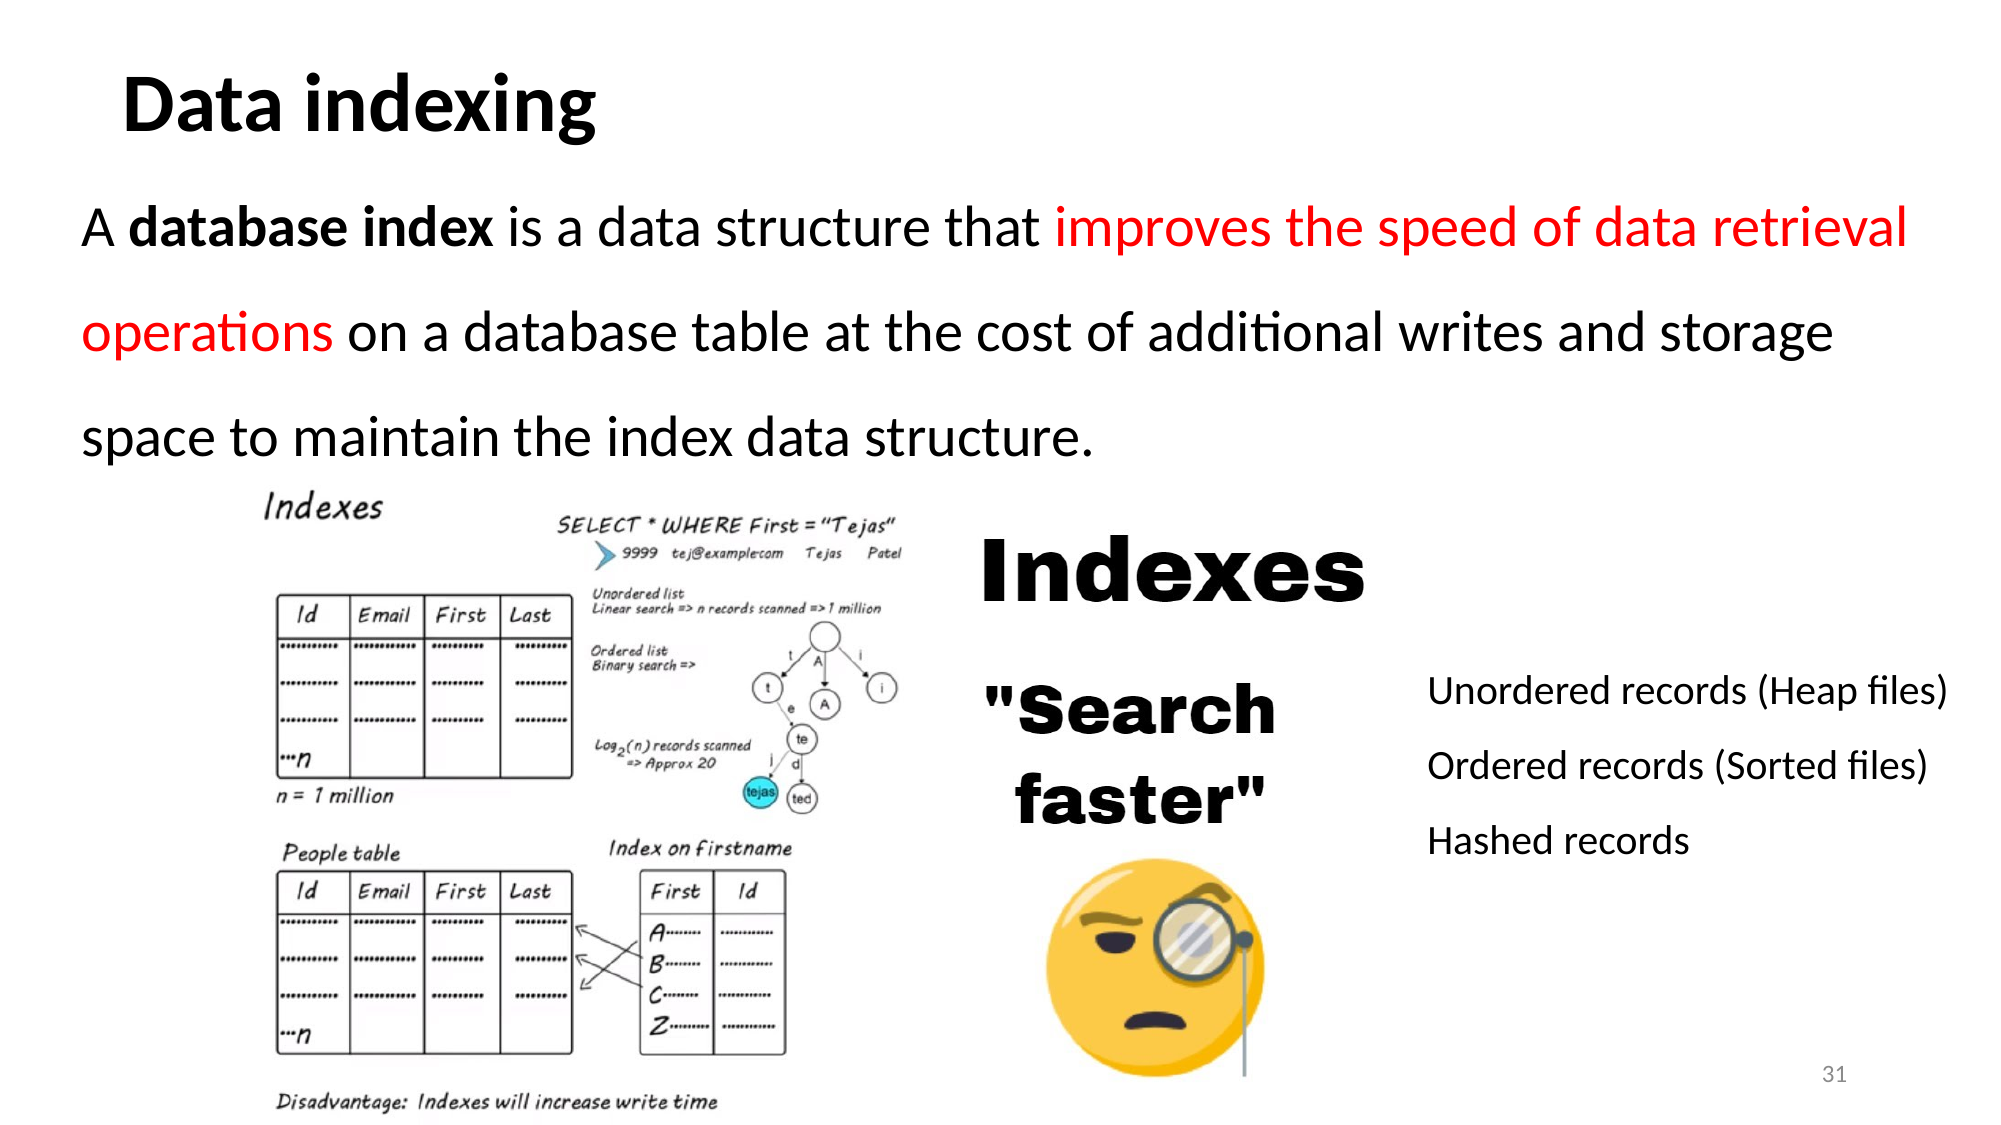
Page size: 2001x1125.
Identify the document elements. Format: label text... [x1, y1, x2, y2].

title Data indexing [107, 0, 1957, 214]
text_box Unordered records (Heap files) Ordered records (Sorted files) Hashed records [1413, 630, 2000, 871]
picture [249, 470, 1413, 1125]
slide_number 31 [1413, 1042, 1863, 1103]
text_box A database index is a data structure that improves the speed of data retrieval operations on a database table at the cost of additional writes and storage space to maintain the index data structure. [66, 145, 1934, 1021]
